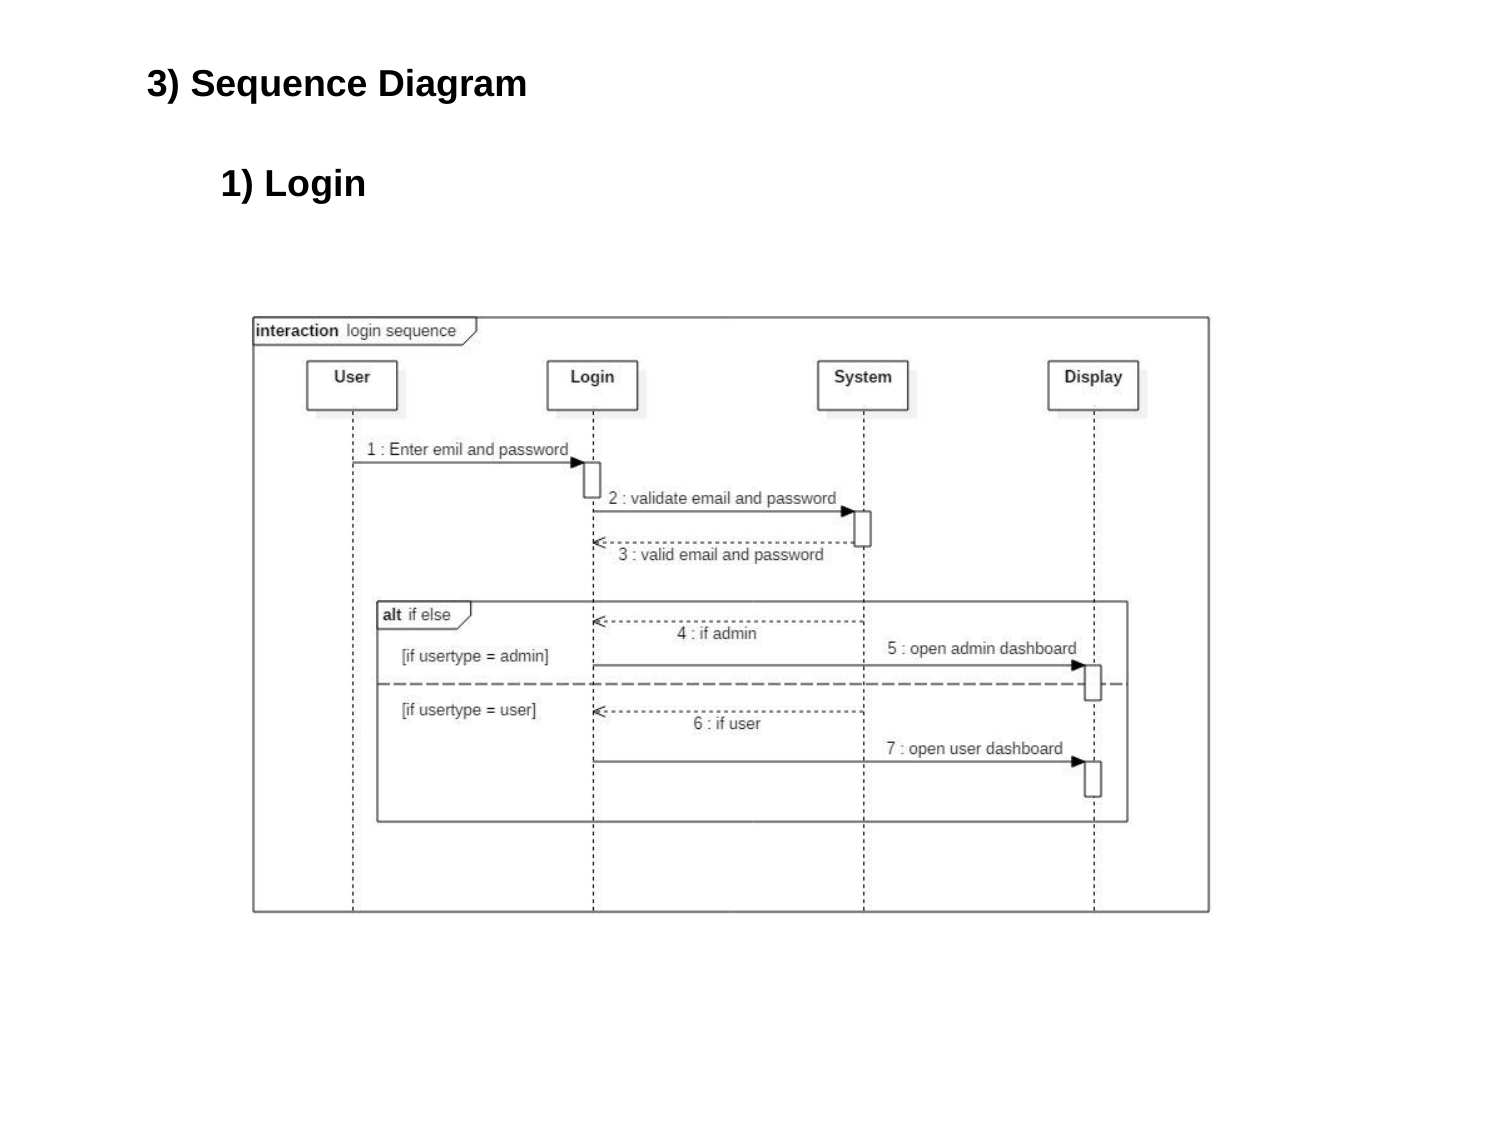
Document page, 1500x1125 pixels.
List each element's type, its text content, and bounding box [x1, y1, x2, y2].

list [241, 305, 1259, 963]
text_box 1) Login [137, 149, 450, 213]
text_box 3) Sequence Diagram [37, 49, 638, 113]
